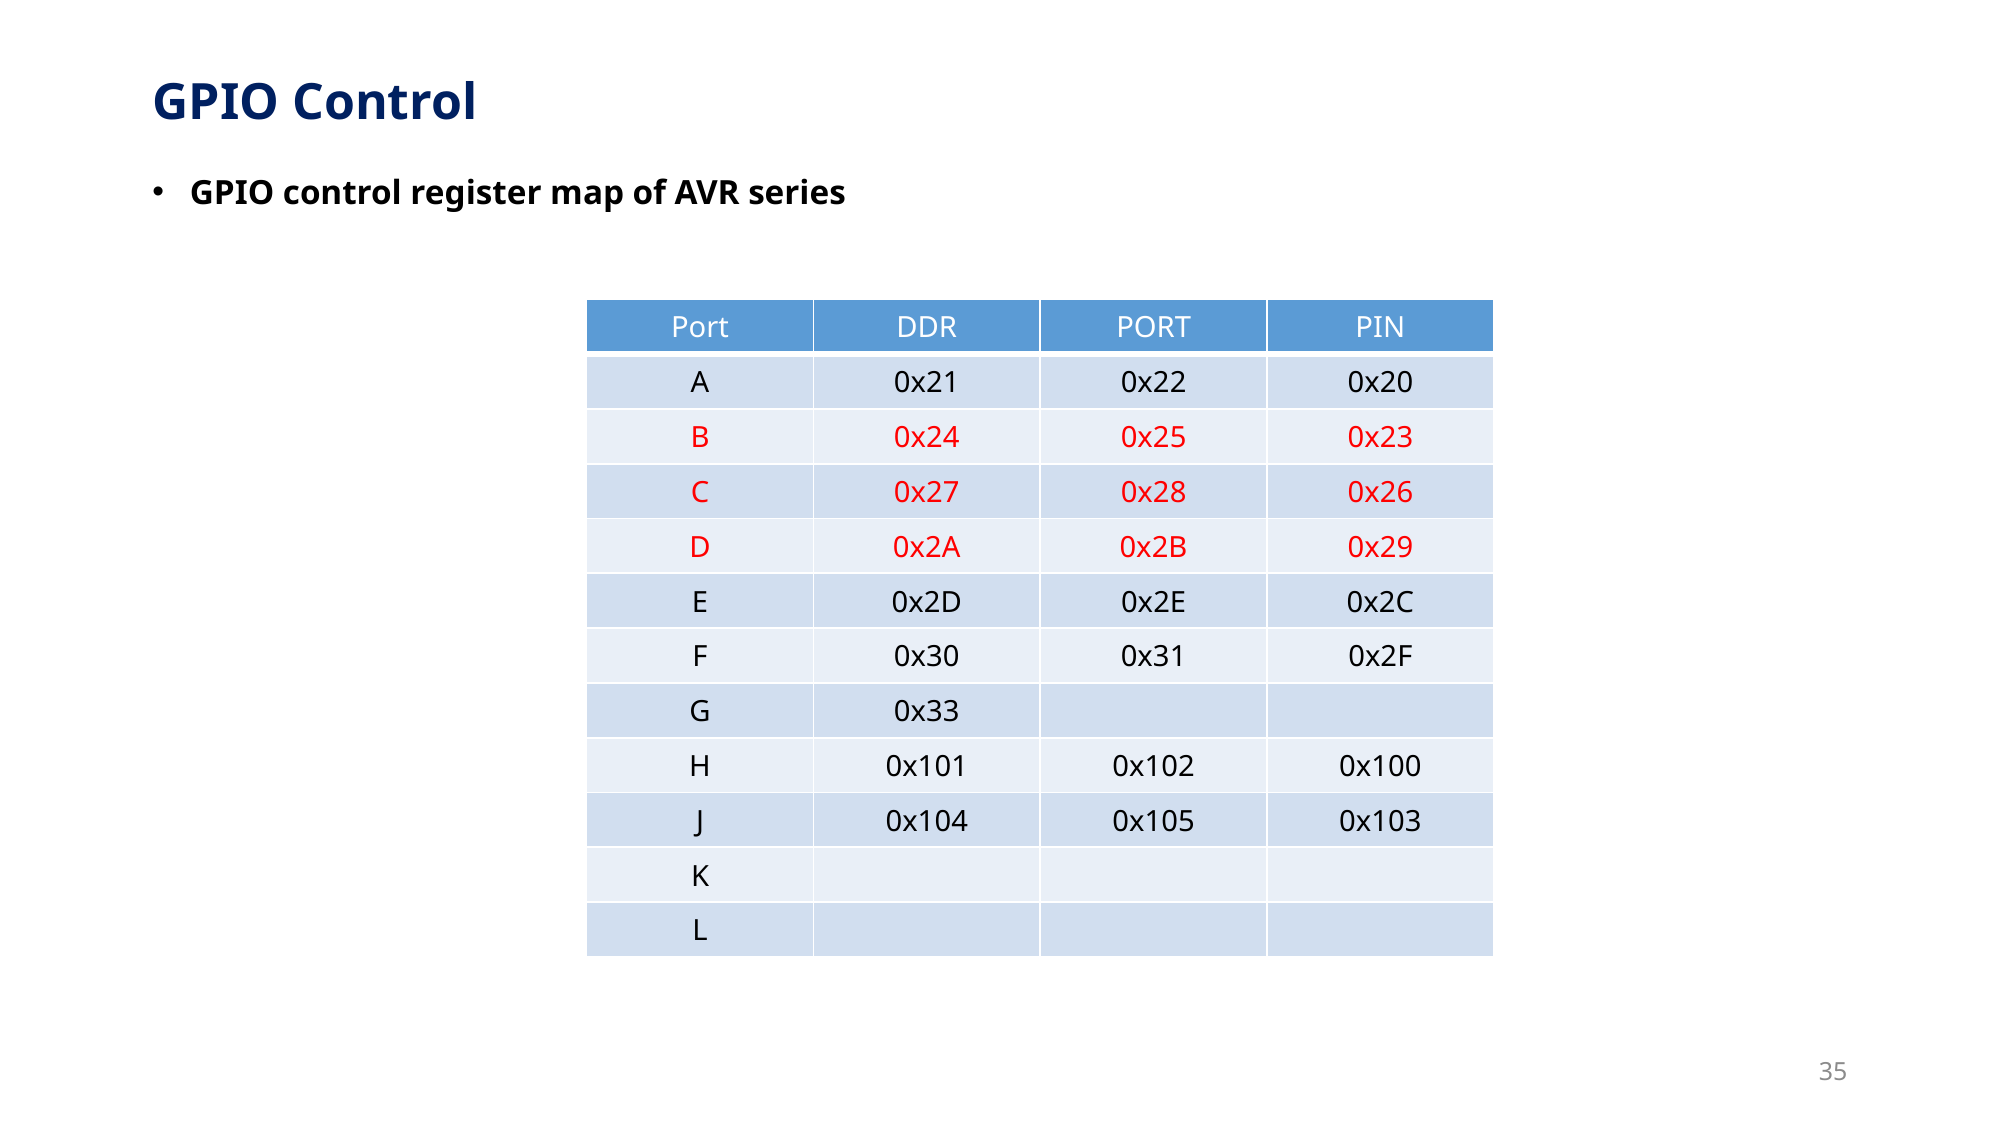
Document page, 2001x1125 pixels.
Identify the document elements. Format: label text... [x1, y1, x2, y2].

table_cell 0x30 [814, 629, 1039, 682]
table_cell 0x25 [1041, 410, 1266, 463]
table_header Port [587, 300, 813, 351]
table_cell 0x31 [1041, 629, 1266, 682]
table_cell 0x20 [1268, 357, 1493, 408]
table_cell 0x2E [1041, 574, 1266, 627]
table_cell [1268, 684, 1493, 737]
table_cell [814, 903, 1039, 956]
table_cell 0x103 [1268, 793, 1493, 846]
table_cell H [587, 739, 813, 792]
table_cell 0x2D [814, 574, 1039, 627]
table_cell 0x2F [1268, 629, 1493, 682]
table_cell G [587, 684, 813, 737]
table_cell J [587, 793, 813, 846]
table_cell 0x28 [1041, 465, 1266, 518]
table_cell L [587, 903, 813, 956]
table_cell 0x2B [1041, 519, 1266, 572]
slide_number 35 [1412, 1042, 1863, 1103]
table_cell 0x22 [1041, 357, 1266, 408]
table_cell [1041, 848, 1266, 901]
table_cell 0x24 [814, 410, 1039, 463]
title GPIO Control [137, 67, 1863, 139]
table_cell 0x21 [814, 357, 1039, 408]
table_header PORT [1041, 300, 1266, 351]
table_cell [1041, 903, 1266, 956]
table_cell 0x2C [1268, 574, 1493, 627]
table_cell F [587, 629, 813, 682]
table_cell K [587, 848, 813, 901]
table_cell [814, 848, 1039, 901]
table_cell [1041, 684, 1266, 737]
table_cell D [587, 519, 813, 572]
table_cell 0x29 [1268, 519, 1493, 572]
table_cell C [587, 465, 813, 518]
table_cell 0x100 [1268, 739, 1493, 792]
table_cell 0x33 [814, 684, 1039, 737]
table_cell A [587, 357, 813, 408]
table_cell [1268, 903, 1493, 956]
table_cell 0x105 [1041, 793, 1266, 846]
table_cell 0x102 [1041, 739, 1266, 792]
list GPIO control register map of AVR series [137, 167, 1863, 1014]
table_cell 0x2A [814, 519, 1039, 572]
table_cell 0x26 [1268, 465, 1493, 518]
table_cell 0x101 [814, 739, 1039, 792]
table_cell 0x27 [814, 465, 1039, 518]
table_cell [1268, 848, 1493, 901]
table_header DDR [814, 300, 1039, 351]
table_cell E [587, 574, 813, 627]
table_cell 0x23 [1268, 410, 1493, 463]
table_header PIN [1268, 300, 1493, 351]
table_cell B [587, 410, 813, 463]
table_cell 0x104 [814, 793, 1039, 846]
